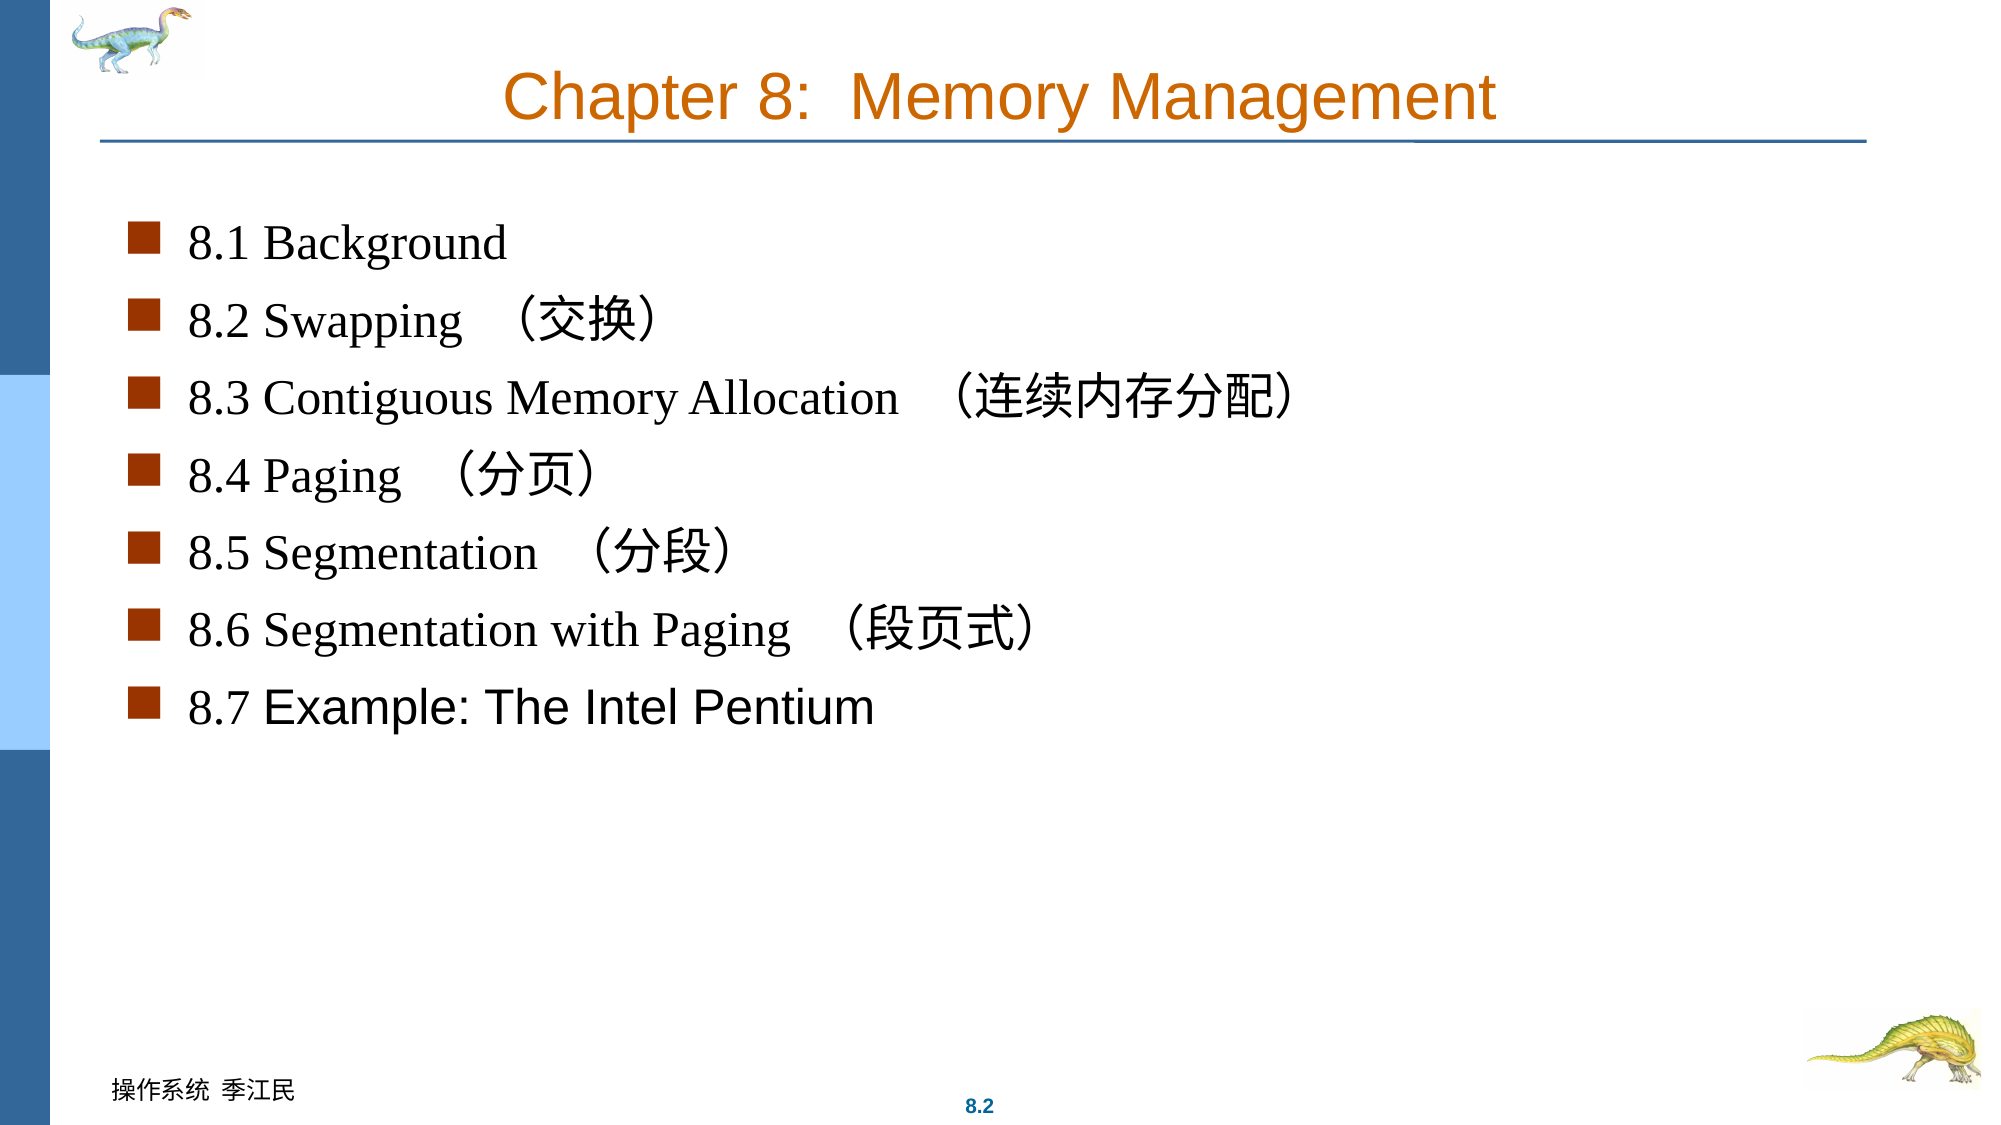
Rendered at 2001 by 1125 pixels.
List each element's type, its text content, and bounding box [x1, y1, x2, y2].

title Chapter 8: Memory Management [99, 45, 1900, 141]
picture [1804, 1007, 1982, 1090]
list 8.1 Background 8.2 Swapping （交换） 8.3 Contiguous Memory Allocation （连续内存分配） 8.4 Paging （分页） 8.5 Segmentation （分段） 8.6 Segmentation with Paging （段页式） 8.7 Example: The Intel Pentium [116, 202, 1917, 946]
picture [62, 0, 205, 81]
